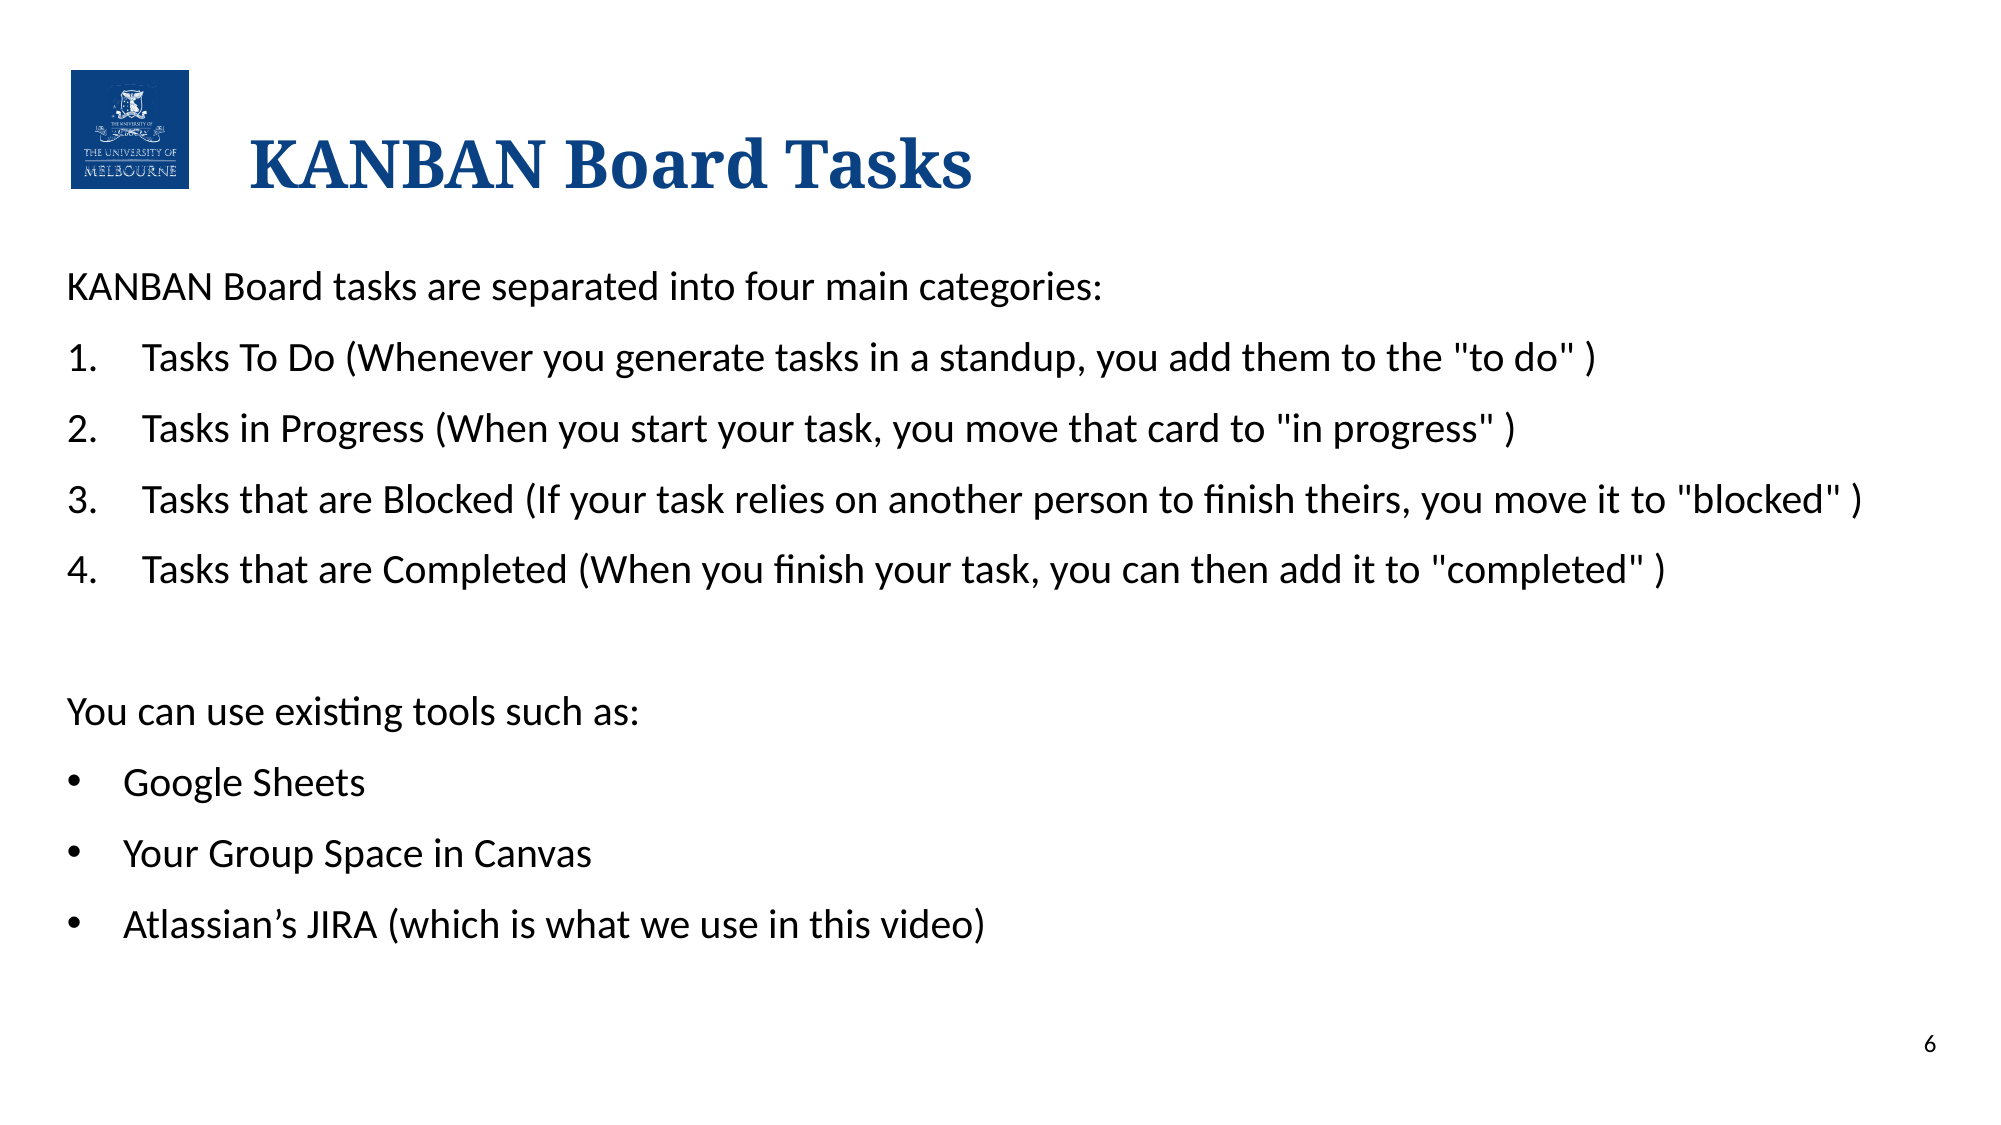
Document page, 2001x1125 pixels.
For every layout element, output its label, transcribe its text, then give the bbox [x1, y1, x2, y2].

title KANBAN Board Tasks [234, 64, 1924, 211]
slide_number 6 [1797, 1012, 1937, 1073]
picture [71, 70, 189, 189]
list KANBAN Board tasks are separated into four main categories: Tasks To Do (Whenever you generate tasks in a standup, you add them to the "to do" ) Tasks in Progress (When you start your task, you move that card to "in progress" ) Tasks that are Blocked (If your task relies on another person to finish theirs, you move it to "blocked" ) Tasks that are Completed (When you finish your task, you can then add it to "completed" ) You can use existing tools such as: Google Sheets Your Group Space in Canvas Atlassian’s JIRA (which is what we use in this video) [51, 251, 1924, 970]
